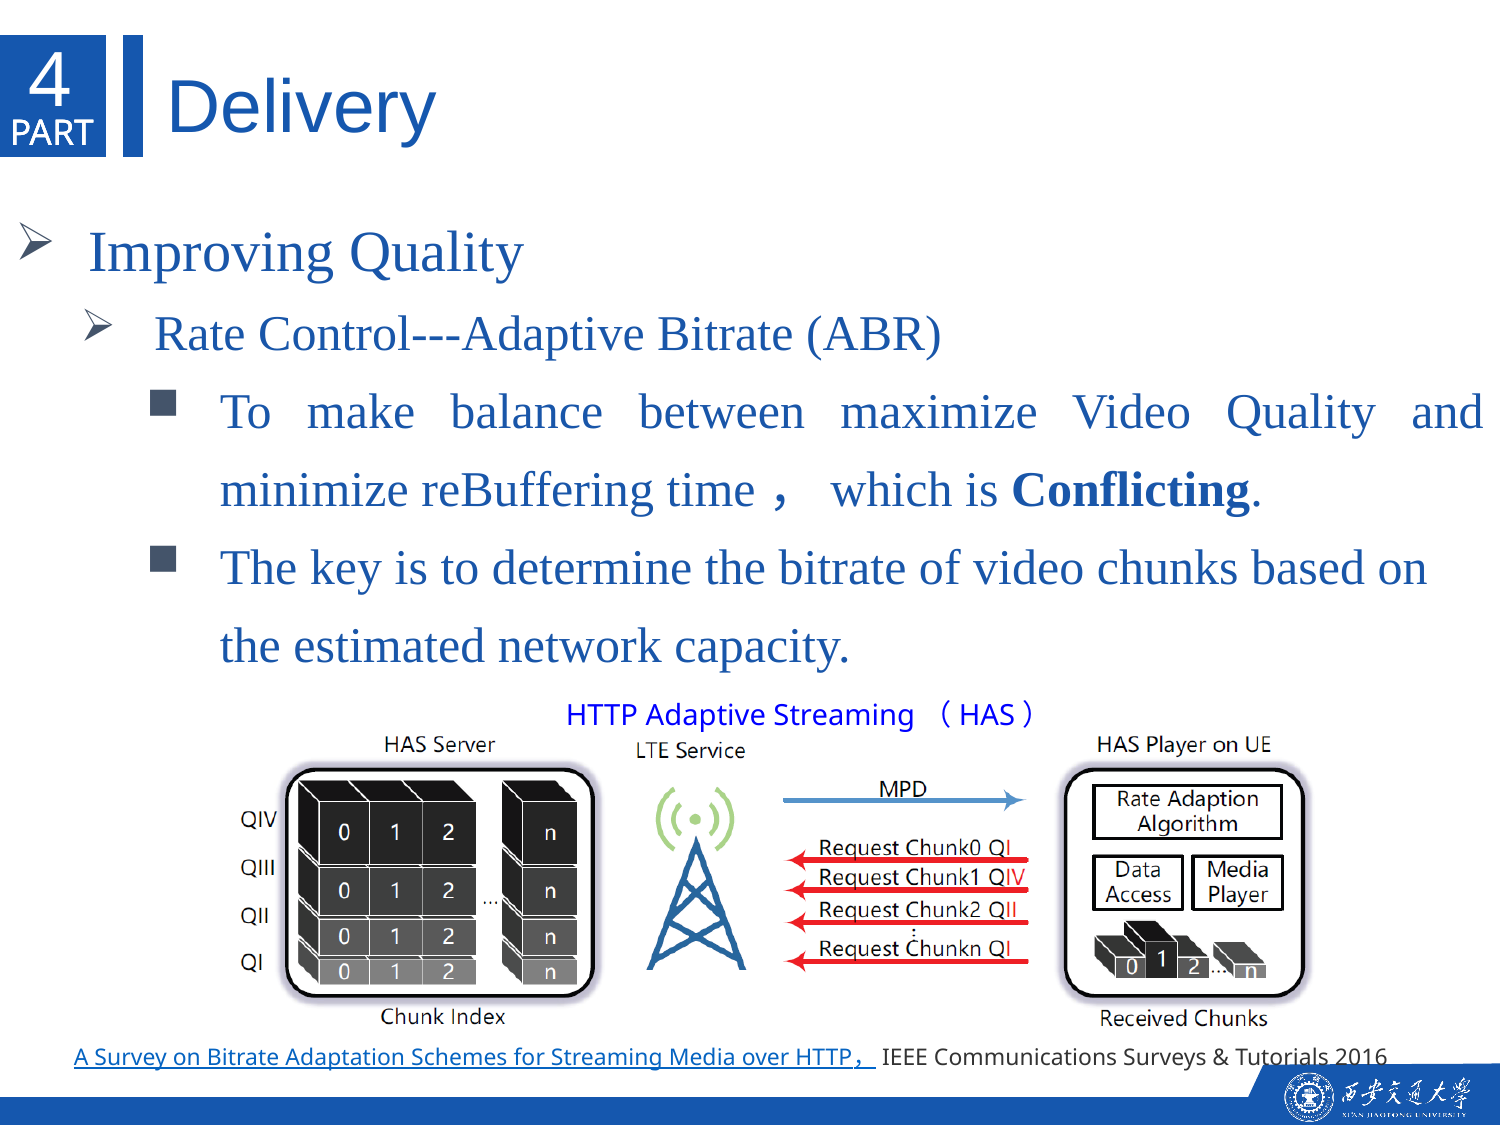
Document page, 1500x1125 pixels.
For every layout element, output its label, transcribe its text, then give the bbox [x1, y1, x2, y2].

text_box 4 [14, 23, 87, 109]
text_box Delivery [151, 50, 453, 156]
text_box A Survey on Bitrate Adaptation Schemes for Streaming Media over HTTP，IEEE Communications Surveys & Tutorials 2016 [59, 1035, 1459, 1081]
text_box PART [9, 109, 95, 153]
picture [206, 681, 1424, 1059]
text_box Improving Quality Rate Control---Adaptive Bitrate (ABR) To make balance between maximize Video Quality and minimize reBuffering time，which is Conflicting. The key is to determine the bitrate of video chunks based on the estimated network capacity. [0, 184, 1500, 690]
text_box [122, 34, 144, 158]
text_box [0, 34, 107, 158]
